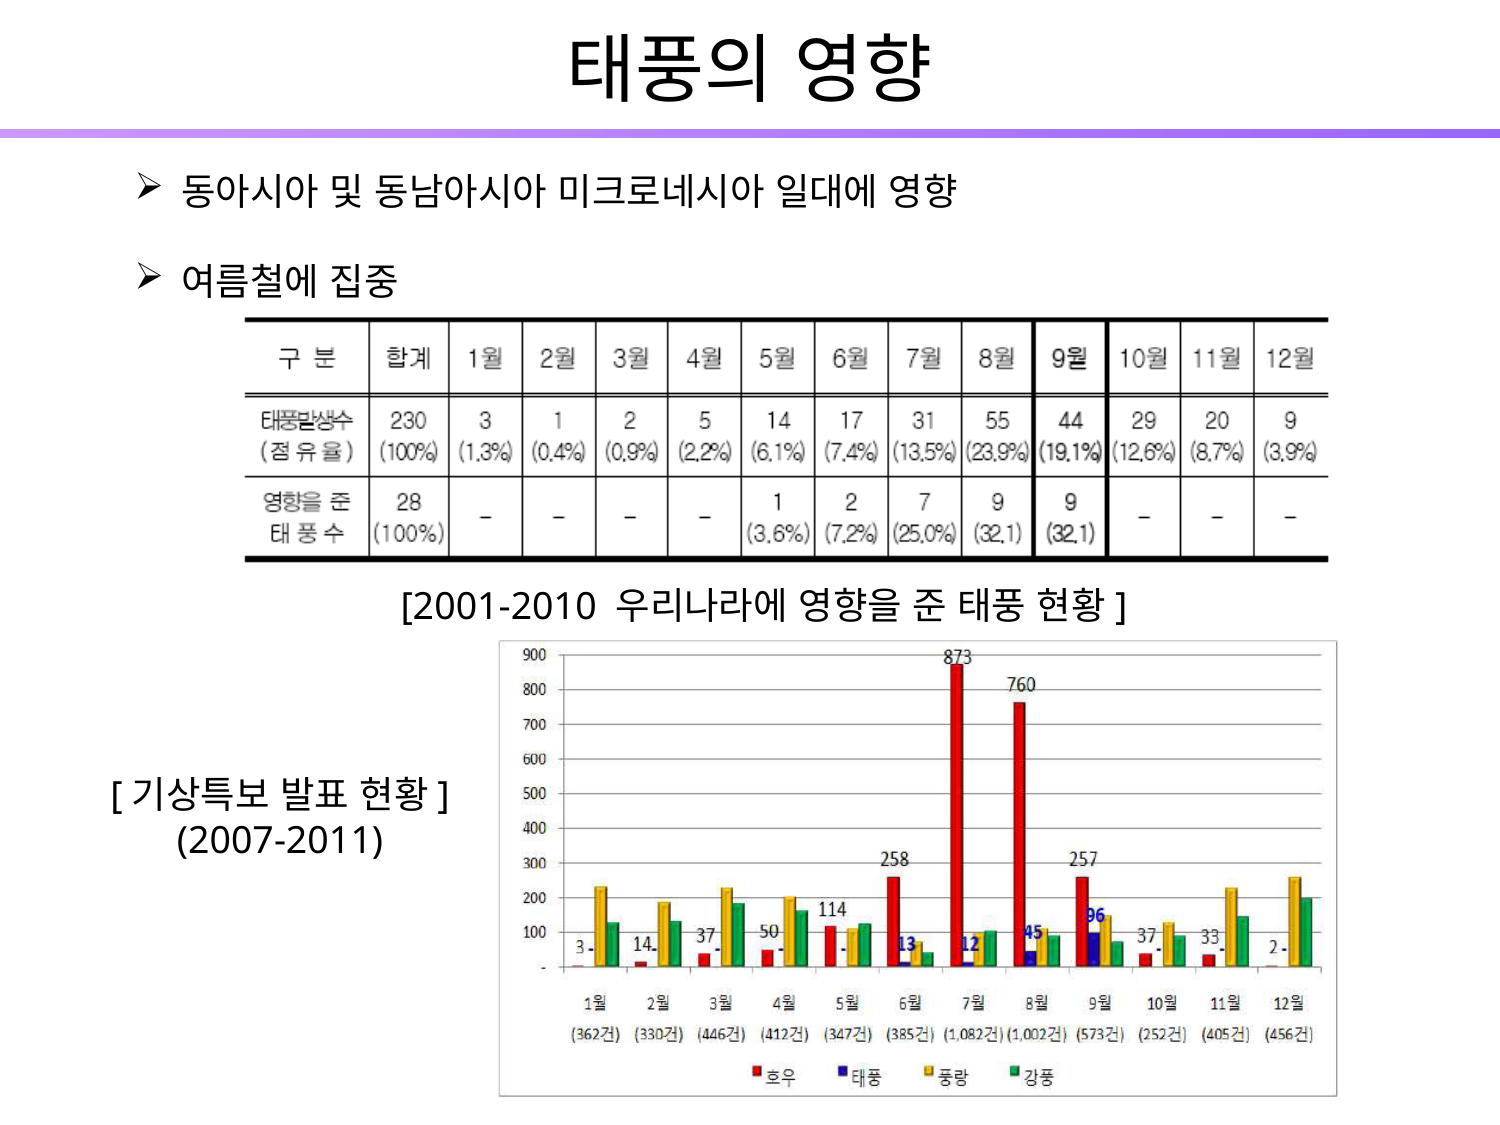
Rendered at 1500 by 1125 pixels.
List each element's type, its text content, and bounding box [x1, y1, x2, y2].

picture [227, 302, 1341, 575]
text_box [0, 128, 1500, 139]
picture [494, 633, 1341, 1104]
text_box [2001-2010 우리나라에 영향을 준 태풍 현황] [385, 582, 1143, 634]
text_box 태풍의 영향 [0, 29, 1500, 104]
text_box [기상특보 발표 현황] (2007-2011) [95, 763, 465, 869]
text_box 동아시아 및 동남아시아 미크로네시아 일대에 영향 여름철에 집중 [119, 160, 974, 311]
